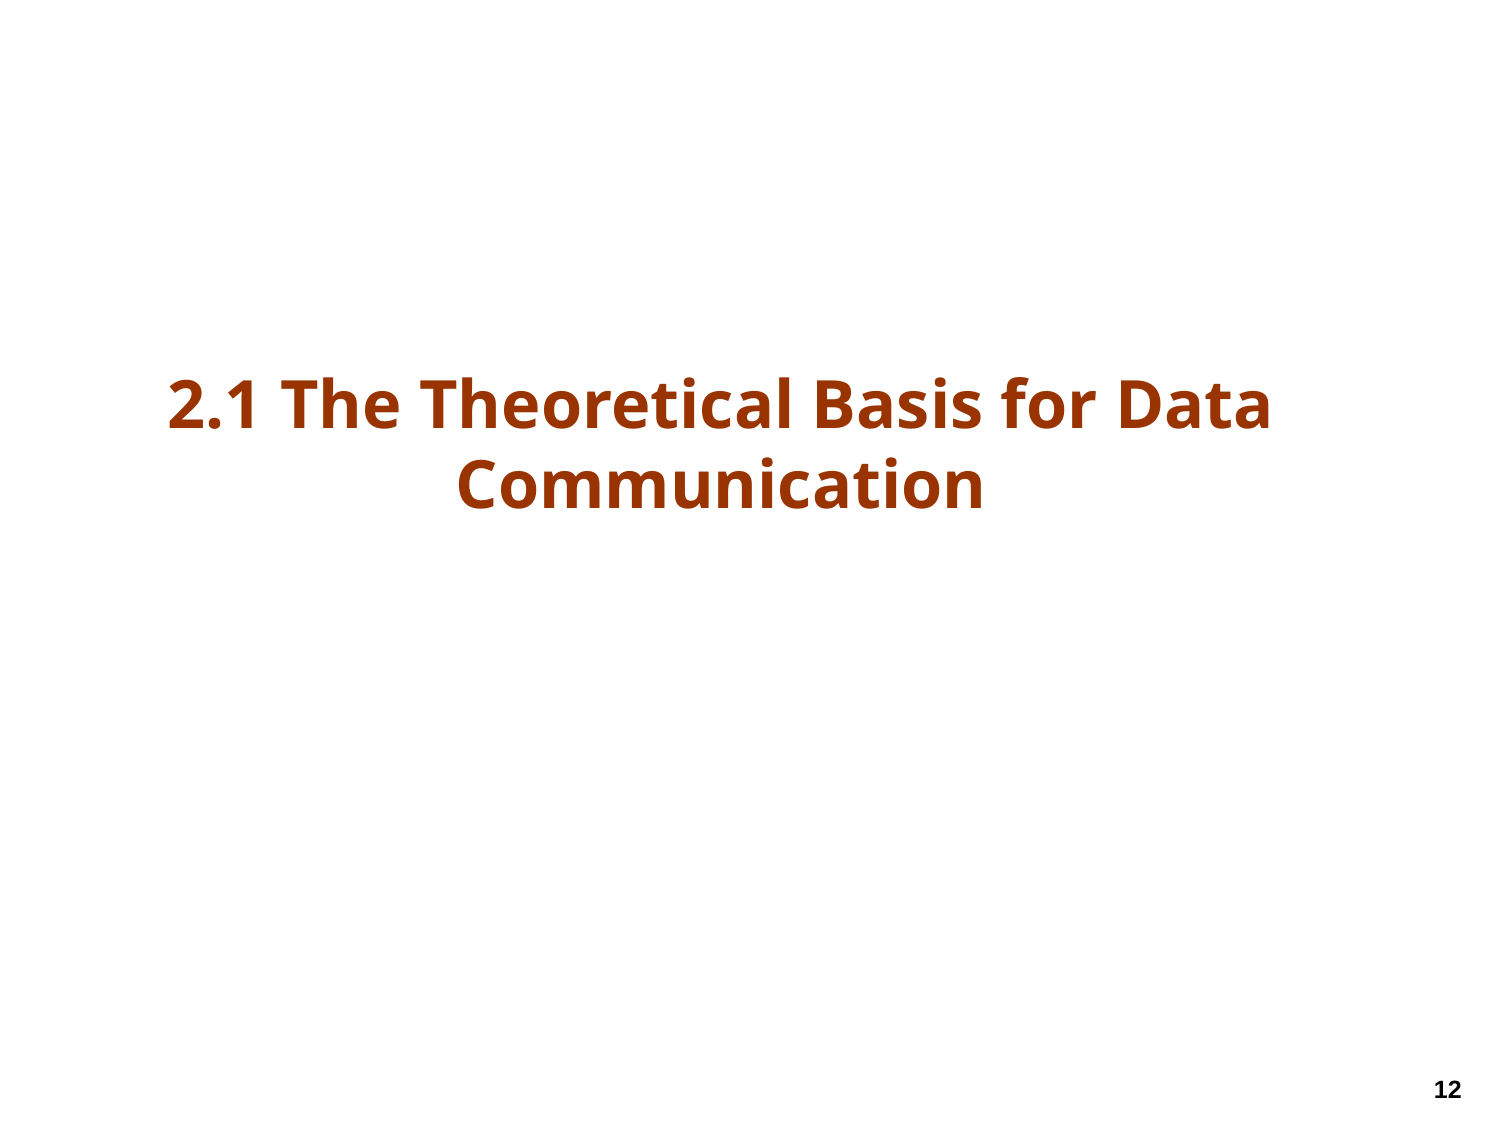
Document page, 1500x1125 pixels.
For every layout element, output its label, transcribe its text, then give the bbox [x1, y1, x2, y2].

title 2.1 The Theoretical Basis for Data Communication [0, 377, 1443, 586]
